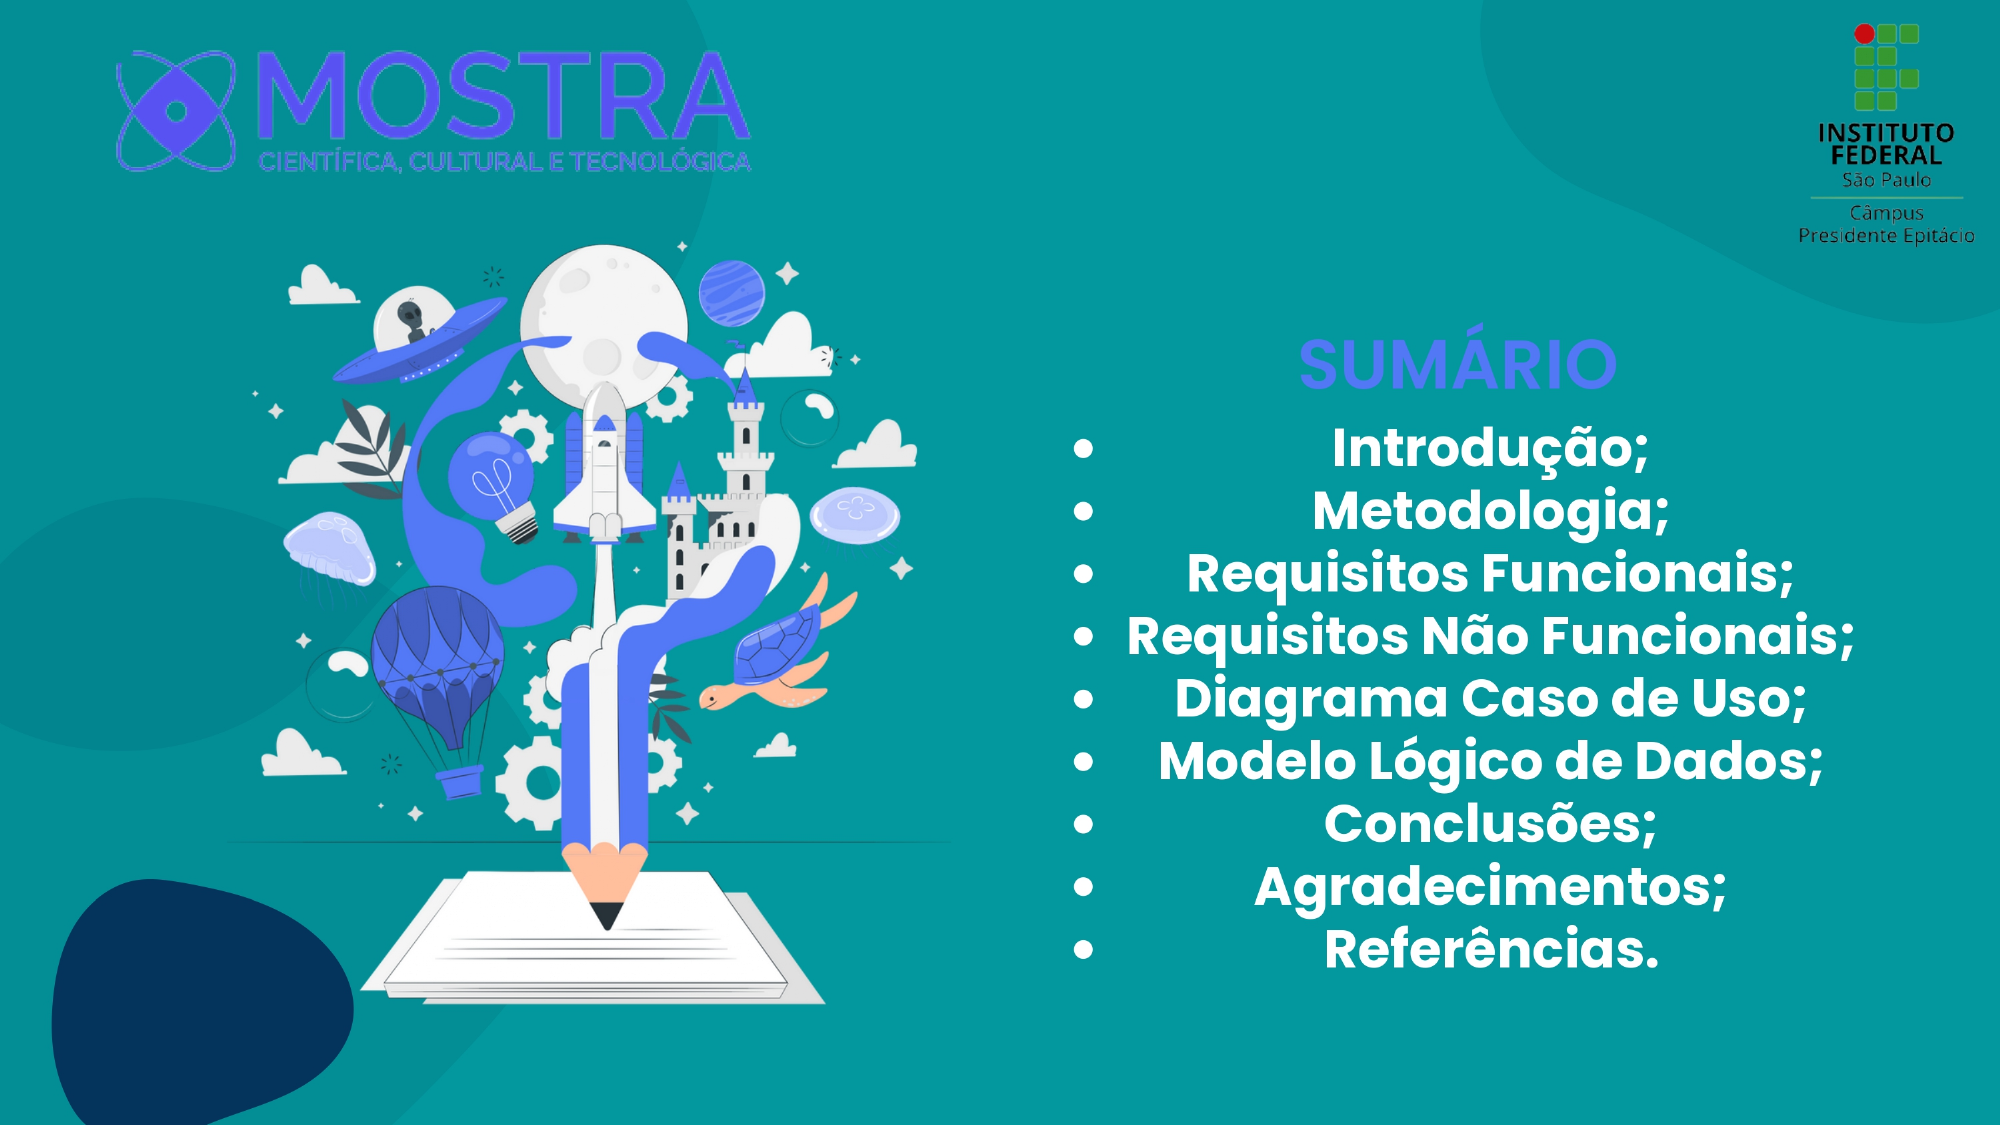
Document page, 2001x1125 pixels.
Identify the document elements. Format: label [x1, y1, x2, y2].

list [0, 0, 2000, 1125]
